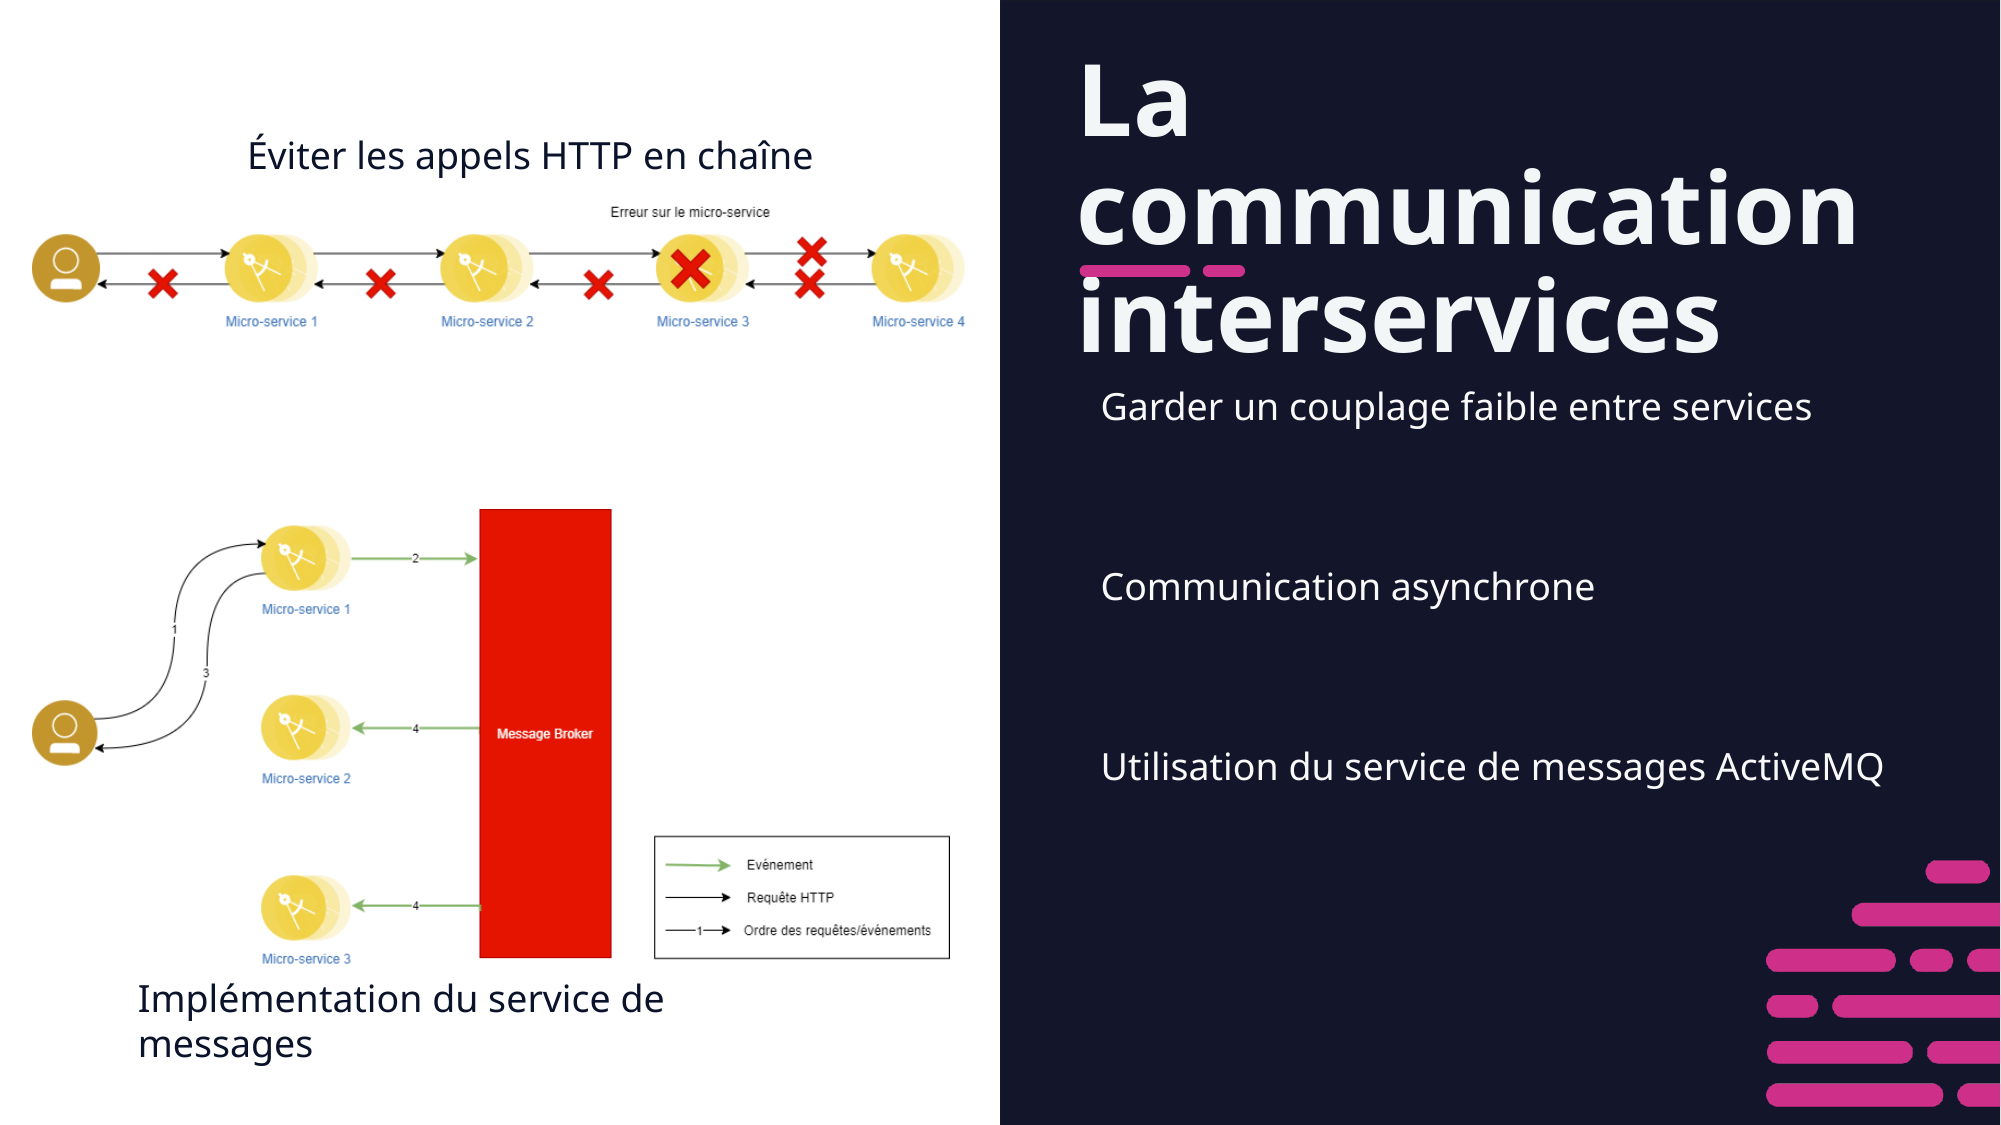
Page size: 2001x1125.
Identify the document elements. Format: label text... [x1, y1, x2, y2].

picture [32, 509, 950, 968]
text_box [32, 124, 967, 331]
text_box Implémentation du service de messages [123, 968, 830, 1022]
picture [1766, 815, 2001, 1125]
text_box Garder un couplage faible entre services Communication asynchrone Utilisation du service de messages ActiveMQ [1085, 330, 1920, 832]
list La communication interservices [1061, 42, 1981, 271]
